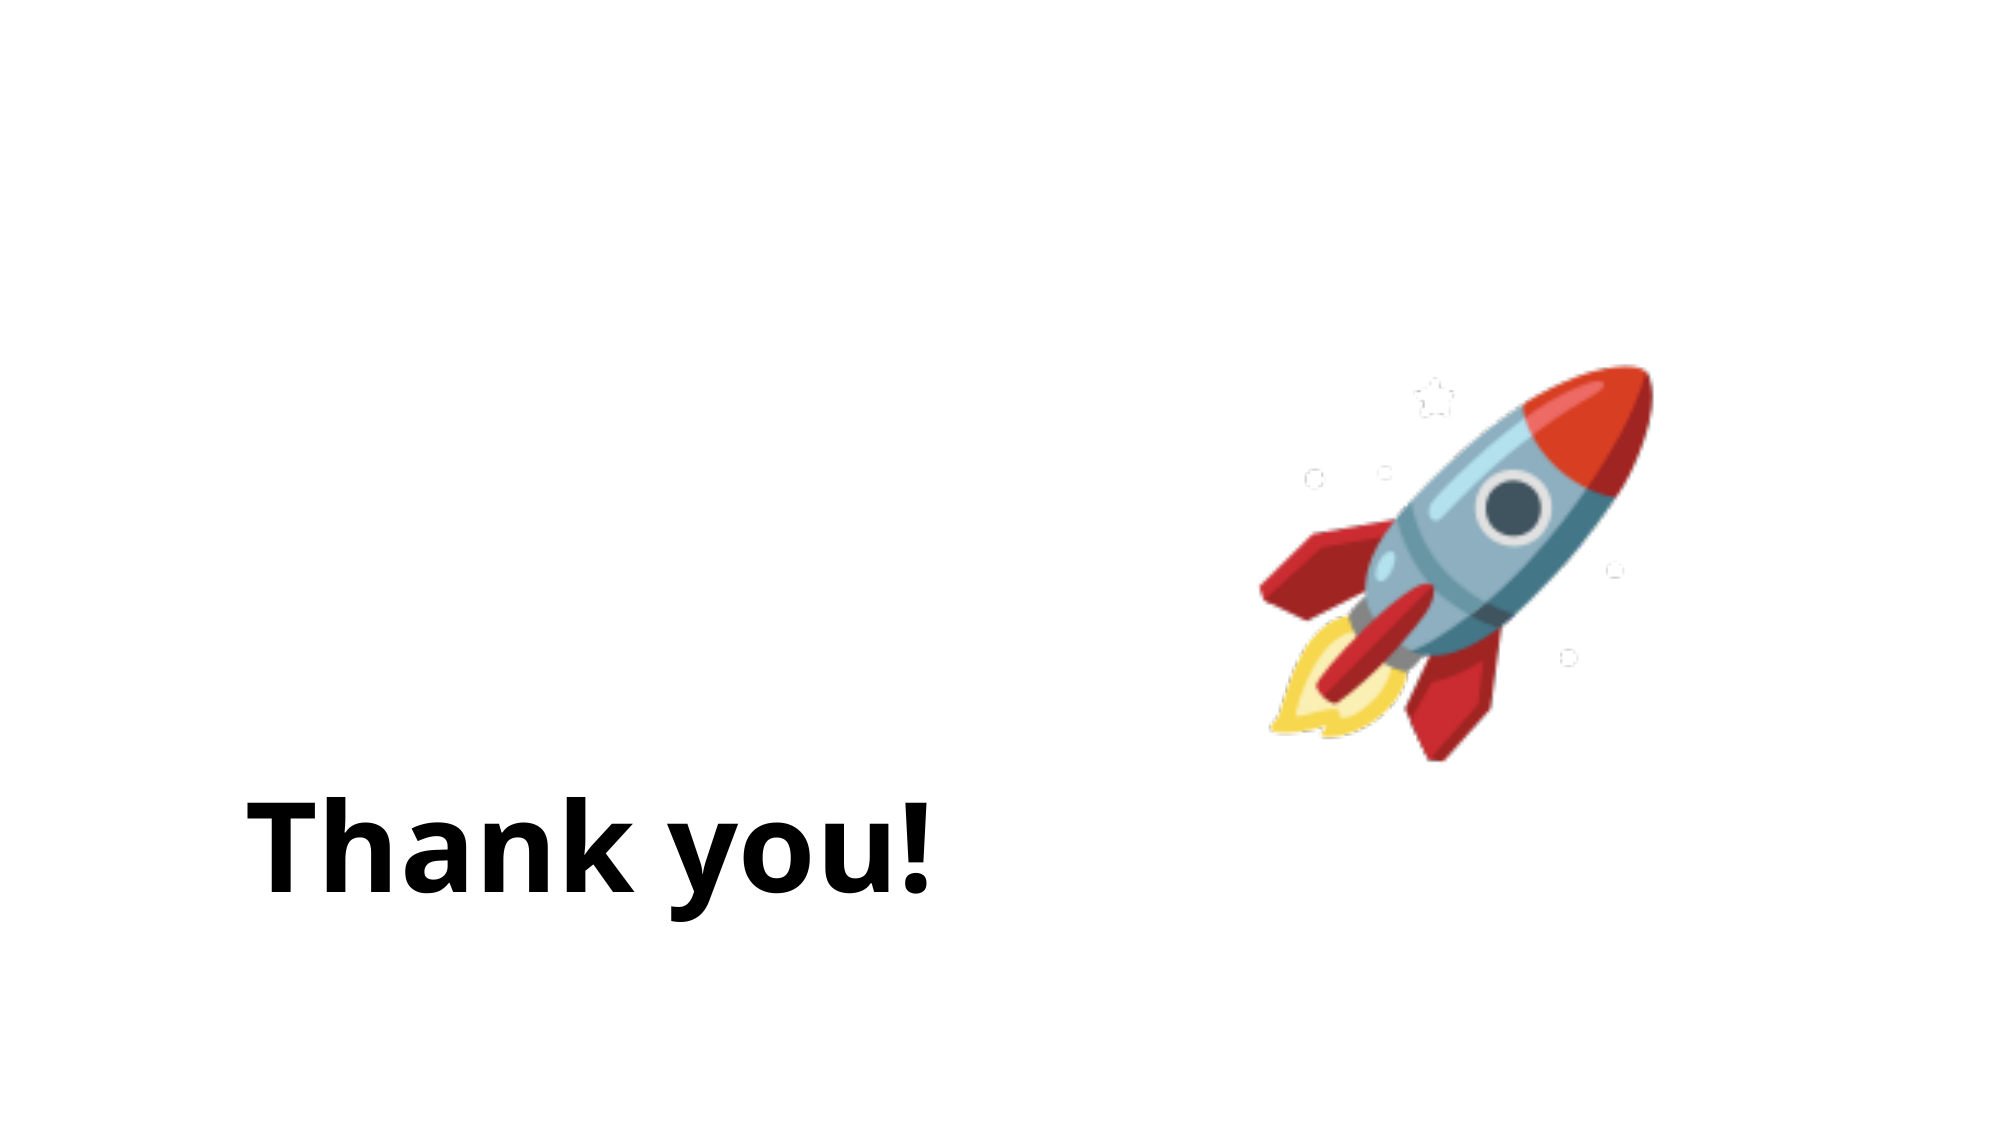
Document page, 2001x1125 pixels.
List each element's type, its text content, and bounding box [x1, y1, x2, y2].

title Thank you! [0, 688, 1181, 928]
picture [1248, 353, 1667, 772]
